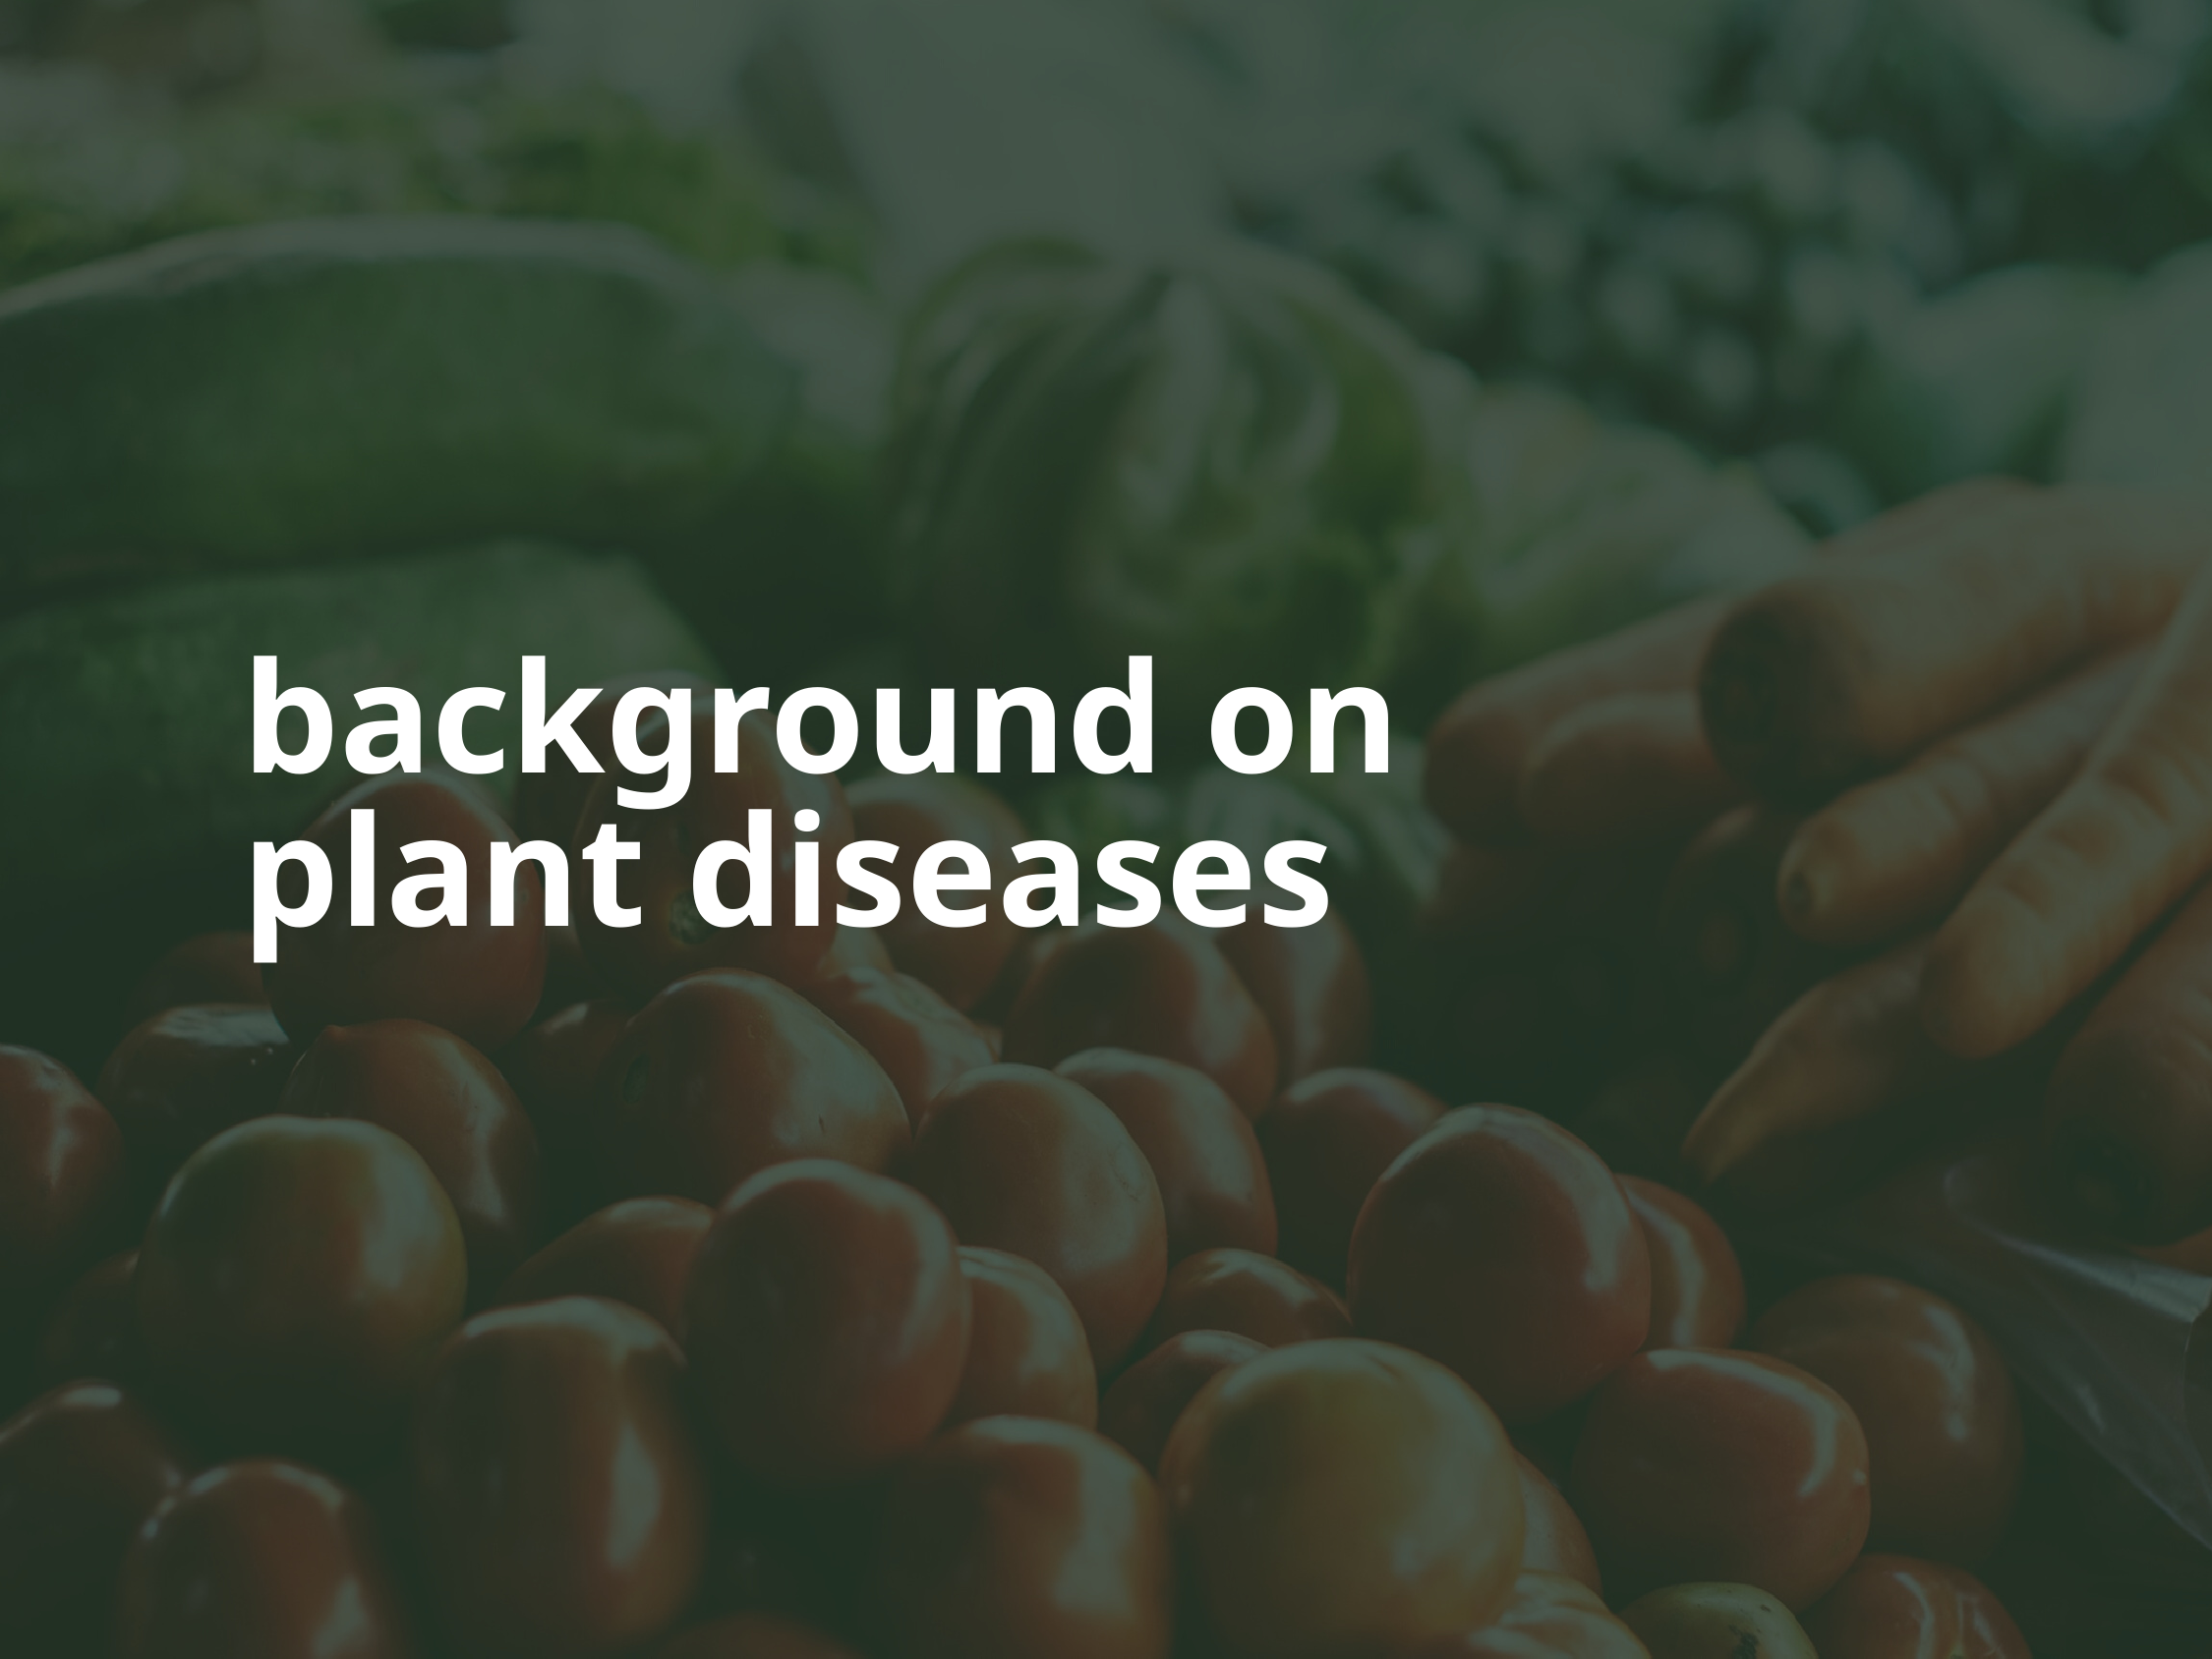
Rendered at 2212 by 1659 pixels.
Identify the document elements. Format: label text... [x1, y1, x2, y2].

text_box background on plant diseases [242, 650, 1553, 957]
picture [0, 0, 2212, 1659]
